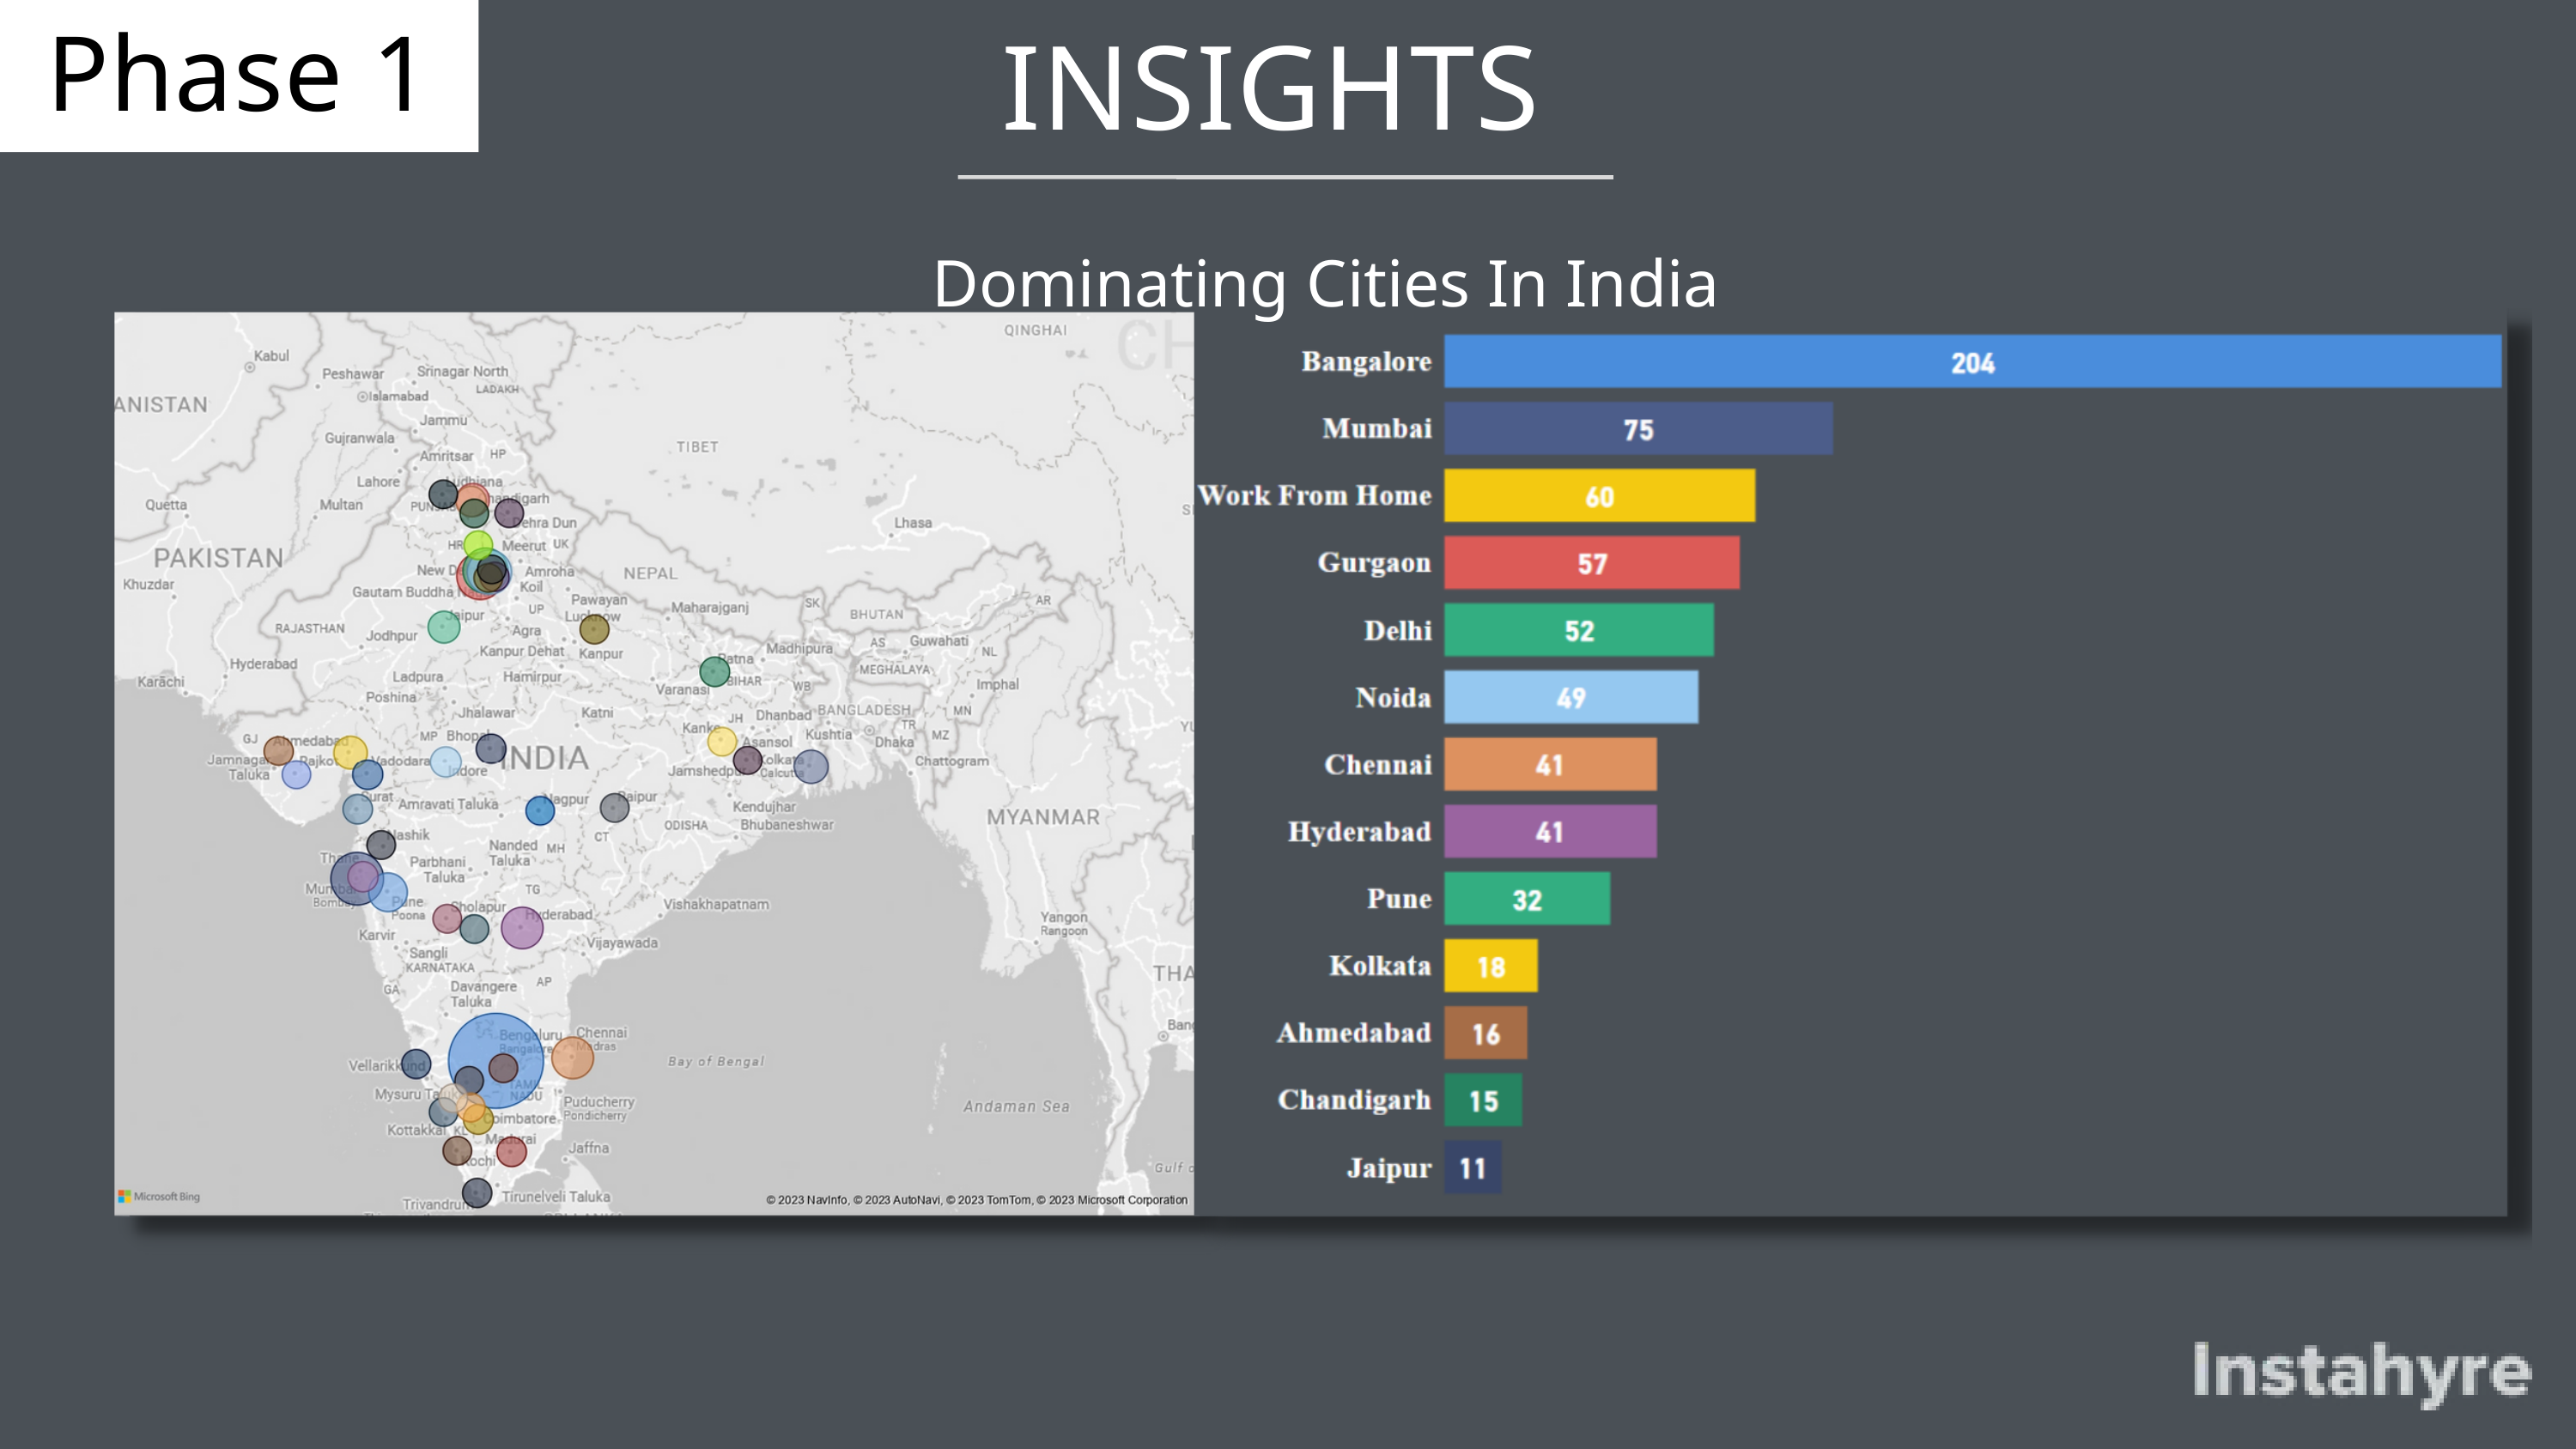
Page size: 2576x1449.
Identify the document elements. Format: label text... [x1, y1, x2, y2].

text_box [2194, 1342, 2532, 1410]
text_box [114, 308, 2533, 1255]
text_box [0, 0, 479, 153]
text_box INSIGHTS [483, 21, 2364, 154]
text_box Dominating Cities In India [144, 203, 2507, 306]
